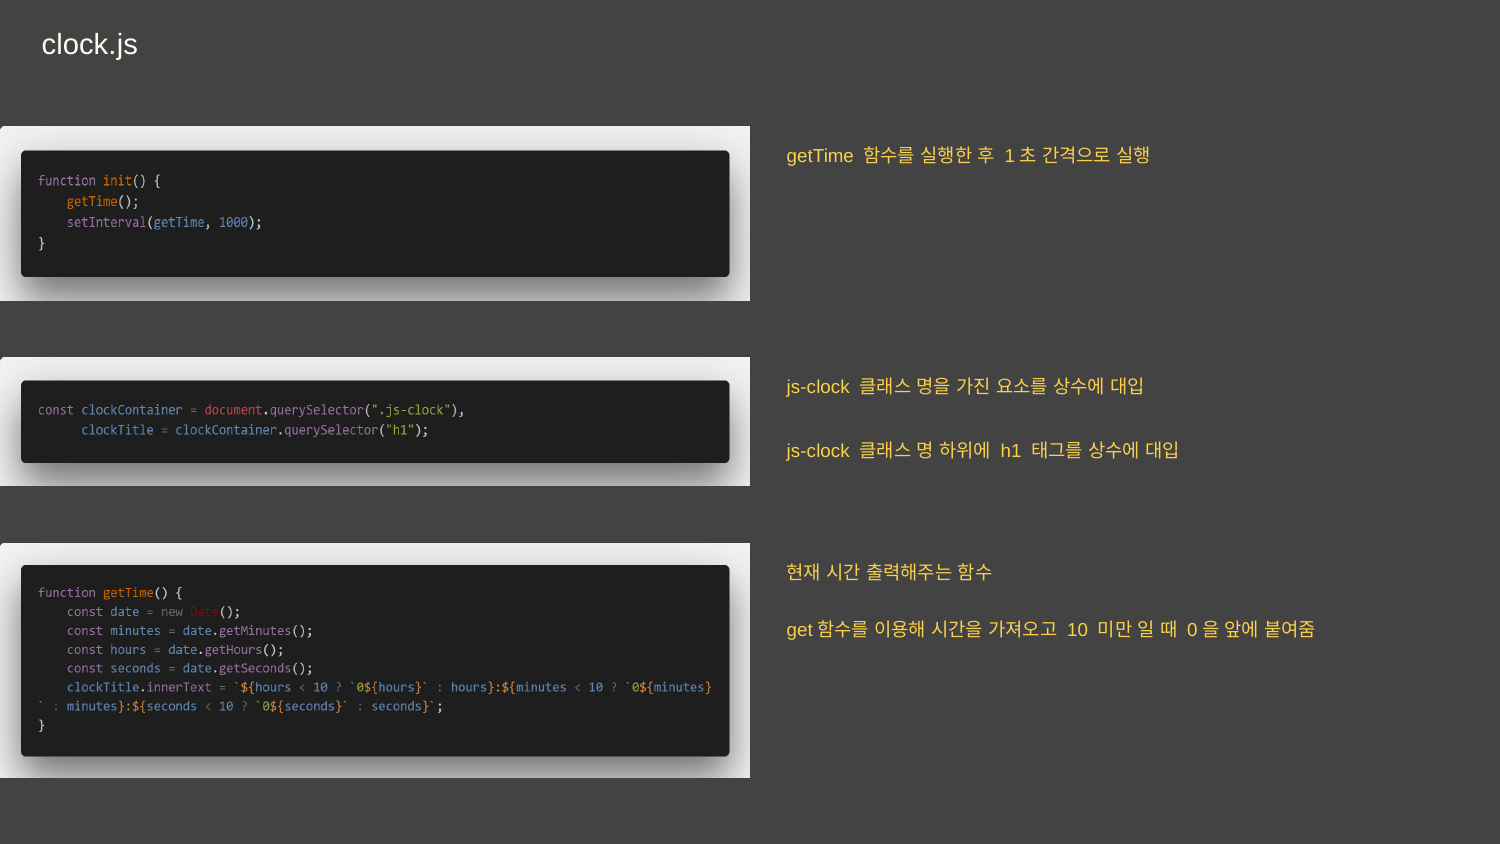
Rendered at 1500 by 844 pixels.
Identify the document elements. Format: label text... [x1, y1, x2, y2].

text_box clock.js [0, 0, 180, 86]
picture [0, 357, 751, 487]
text_box js-clock 클래스 명 하위에 h1 태그를 상수에 대입 [768, 421, 1466, 479]
picture [0, 126, 751, 301]
text_box 현재 시간 출력해주는 함수 [768, 543, 1450, 600]
picture [0, 542, 751, 778]
text_box get함수를 이용해 시간을 가져오고 10 미만 일 때 0을 앞에 붙여줌 [768, 600, 1466, 658]
text_box js-clock 클래스 명을 가진 요소를 상수에 대입 [768, 357, 1466, 415]
text_box getTime 함수를 실행한 후 1초 간격으로 실행 [768, 126, 1466, 184]
